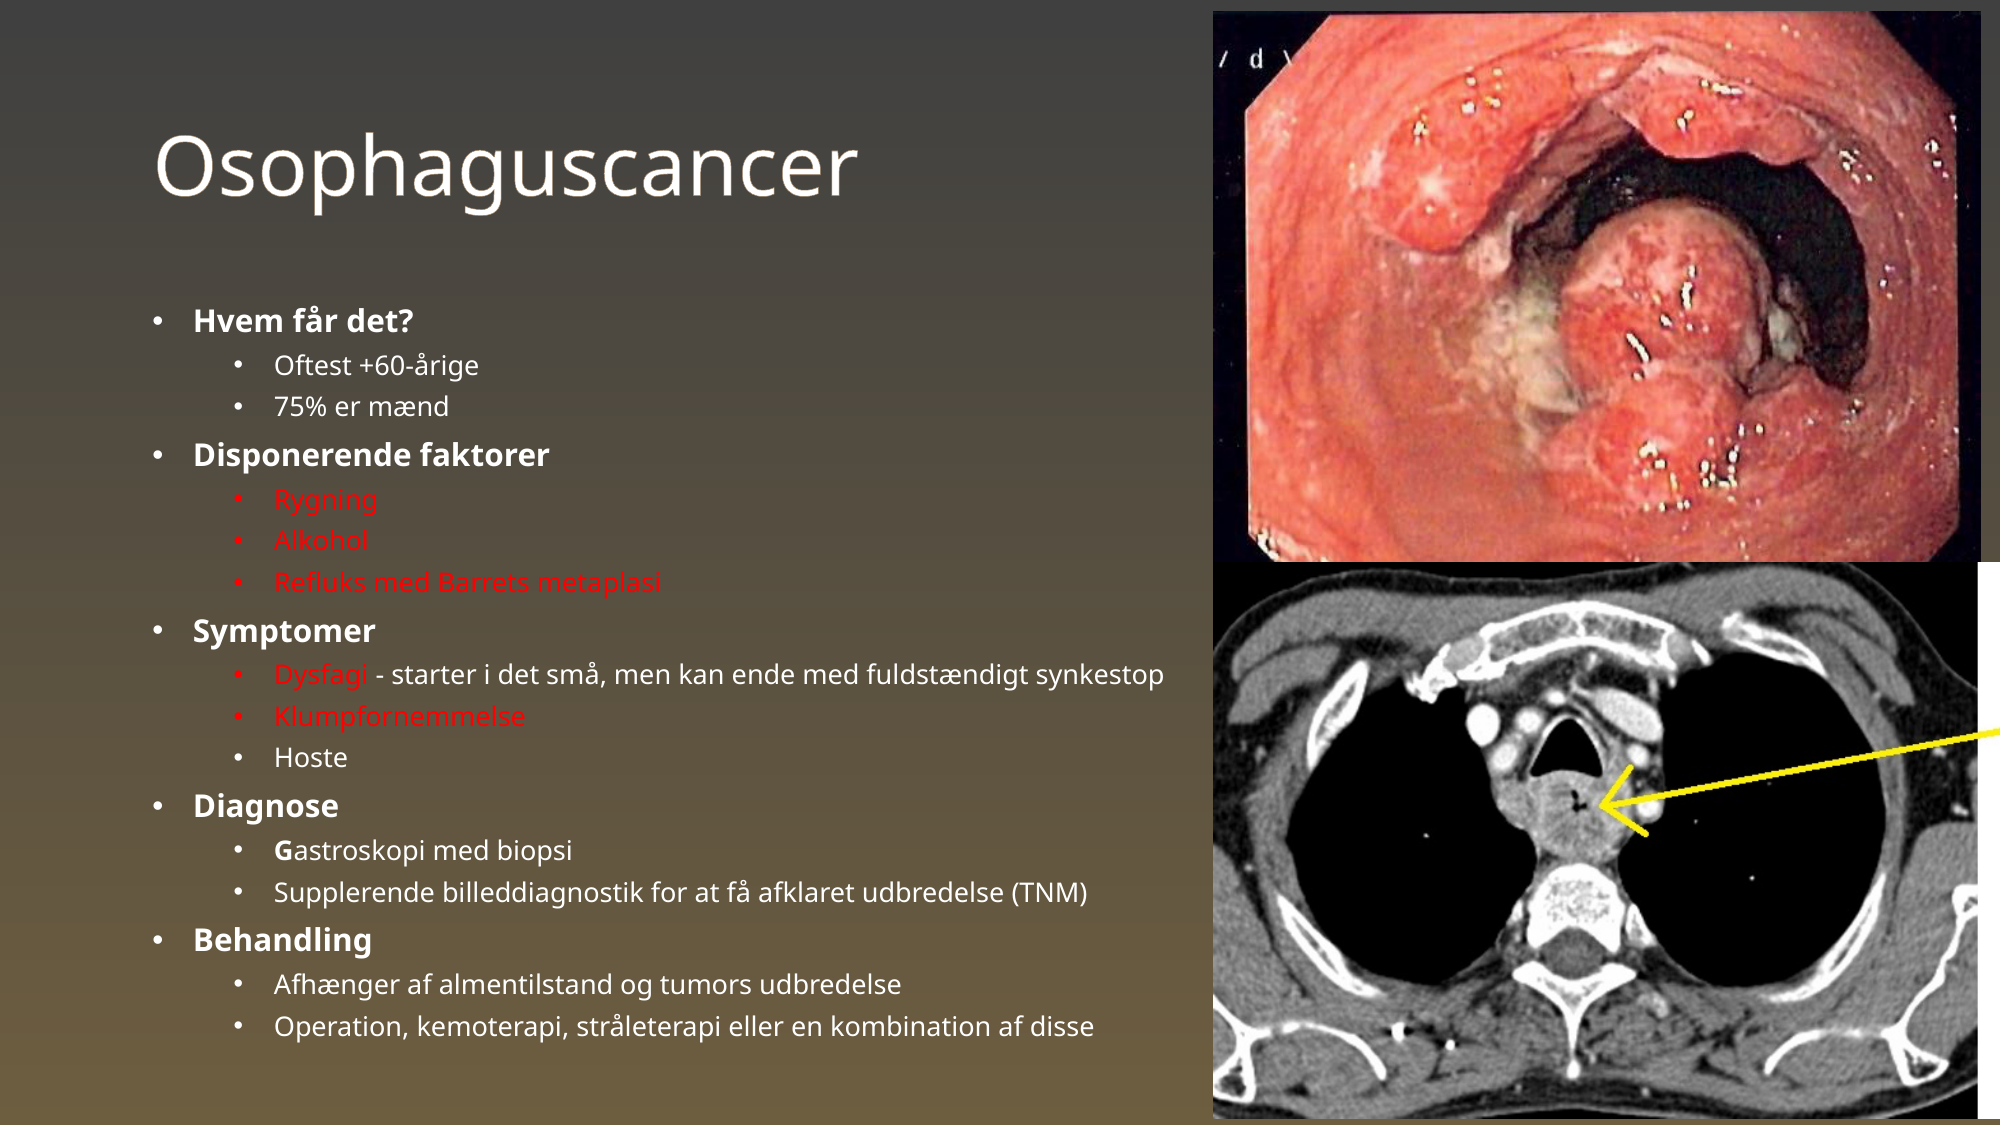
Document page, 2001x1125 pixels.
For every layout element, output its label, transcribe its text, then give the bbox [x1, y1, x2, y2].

title Osophaguscancer [137, 59, 1213, 278]
picture [1213, 11, 2000, 1119]
list Hvem får det? Oftest +60-årige 75% er mænd Disponerende faktorer Rygning Alkohol Refluks med Barrets metaplasi Symptomer Dysfagi - starter i det små, men kan ende med fuldstændigt synkestop Klumpfornemmelse Hoste Diagnose Gastroskopi med biopsi Supplerende billeddiagnostik for at få afklaret udbredelse (TNM) Behandling Afhænger af almentilstand og tumors udbredelse Operation, kemoterapi, stråleterapi eller en kombination af disse [137, 286, 1213, 1063]
